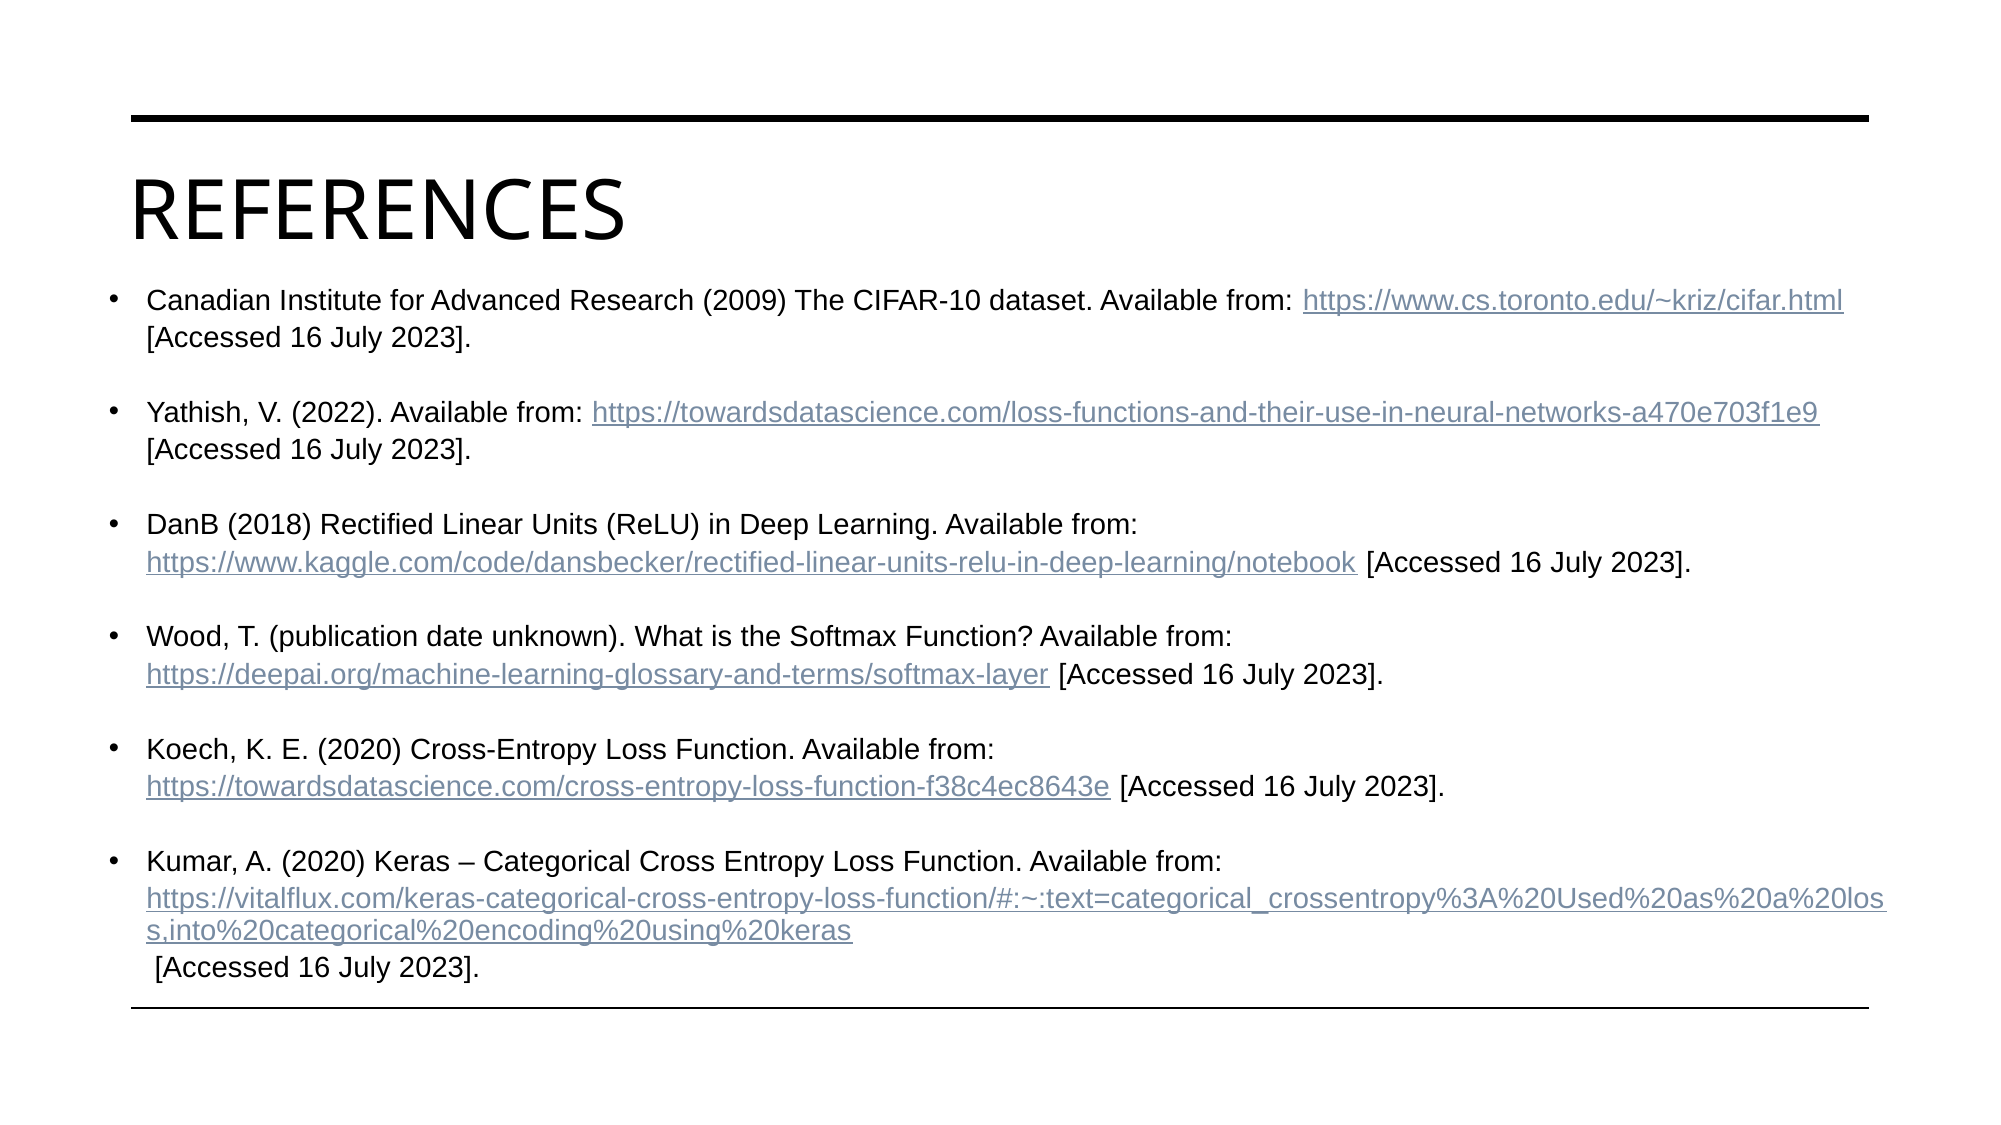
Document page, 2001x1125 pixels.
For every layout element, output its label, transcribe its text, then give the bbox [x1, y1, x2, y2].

list Canadian Institute for Advanced Research (2009) The CIFAR-10 dataset. Available from: https://www.cs.toronto.edu/~kriz/cifar.html [Accessed 16 July 2023]. Yathish, V. (2022). Available from: https://towardsdatascience.com/loss-functions-and-their-use-in-neural-networks-a470e703f1e9 [Accessed 16 July 2023]. DanB (2018) Rectified Linear Units (ReLU) in Deep Learning. Available from: https://www.kaggle.com/code/dansbecker/rectified-linear-units-relu-in-deep-learning/notebook [Accessed 16 July 2023]. Wood, T. (publication date unknown). What is the Softmax Function? Available from: https://deepai.org/machine-learning-glossary-and-terms/softmax-layer [Accessed 16 July 2023]. Koech, K. E. (2020) Cross-Entropy Loss Function. Available from: https://towardsdatascience.com/cross-entropy-loss-function-f38c4ec8643e [Accessed 16 July 2023]. Kumar, A. (2020) Keras – Categorical Cross Entropy Loss Function. Available from: https://vitalflux.com/keras-categorical-cross-entropy-loss-function/#:~:text=categorical_crossentropy%3A%20Used%20as%20a%20loss,into%20categorical%20encoding%20using%20keras [Accessed 16 July 2023]. [93, 271, 1907, 854]
title References [113, 149, 1088, 271]
